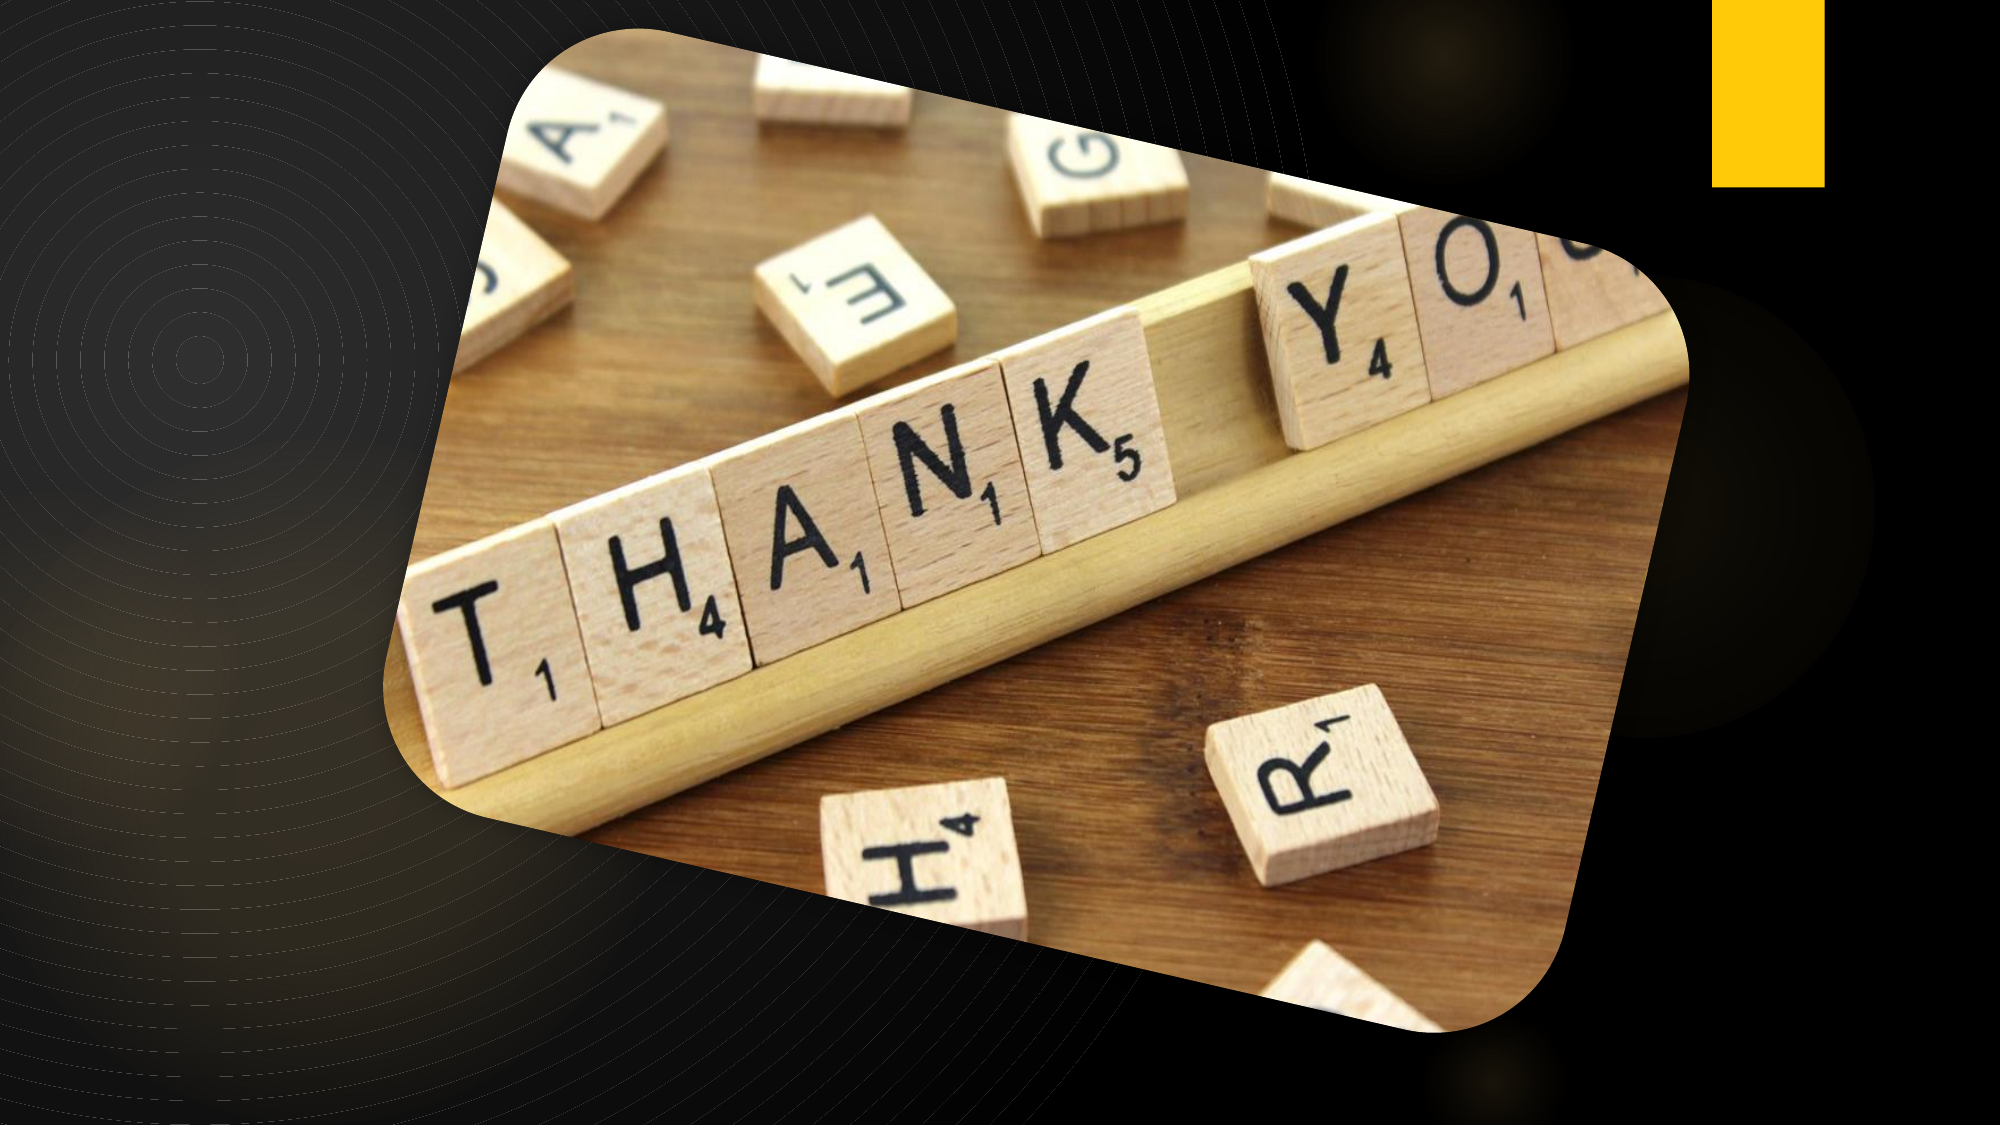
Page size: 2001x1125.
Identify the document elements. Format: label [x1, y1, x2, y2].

picture [0, 0, 1690, 1125]
